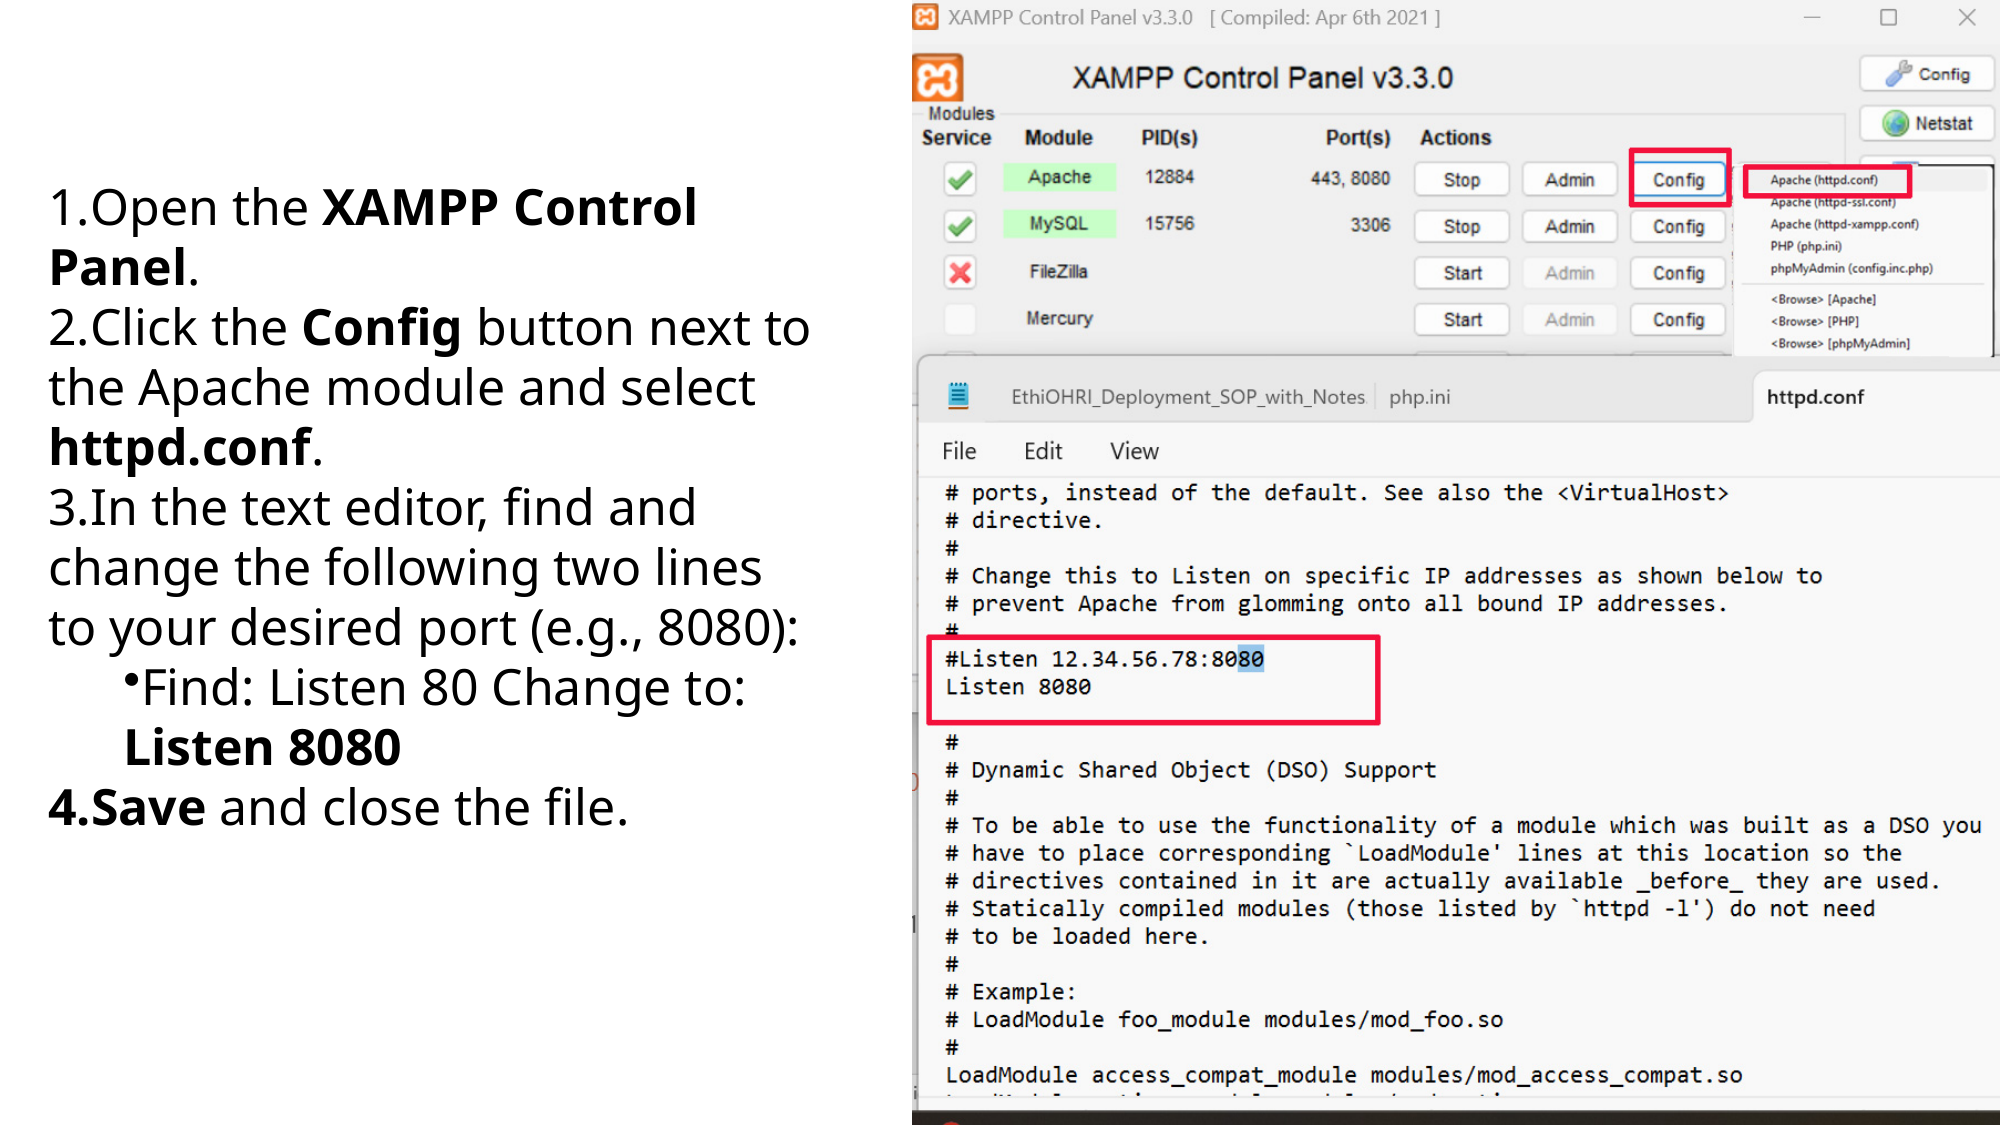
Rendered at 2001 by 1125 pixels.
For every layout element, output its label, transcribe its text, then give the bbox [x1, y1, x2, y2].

picture [912, 0, 2000, 1125]
title Open the XAMPP Control Panel. Click the Config button next to the Apache module and select httpd.conf. In the text editor, find and change the following two lines to your desired port (e.g., 8080): Find: Listen 80 Change to: Listen 8080 Save and close the file. [33, 175, 836, 903]
